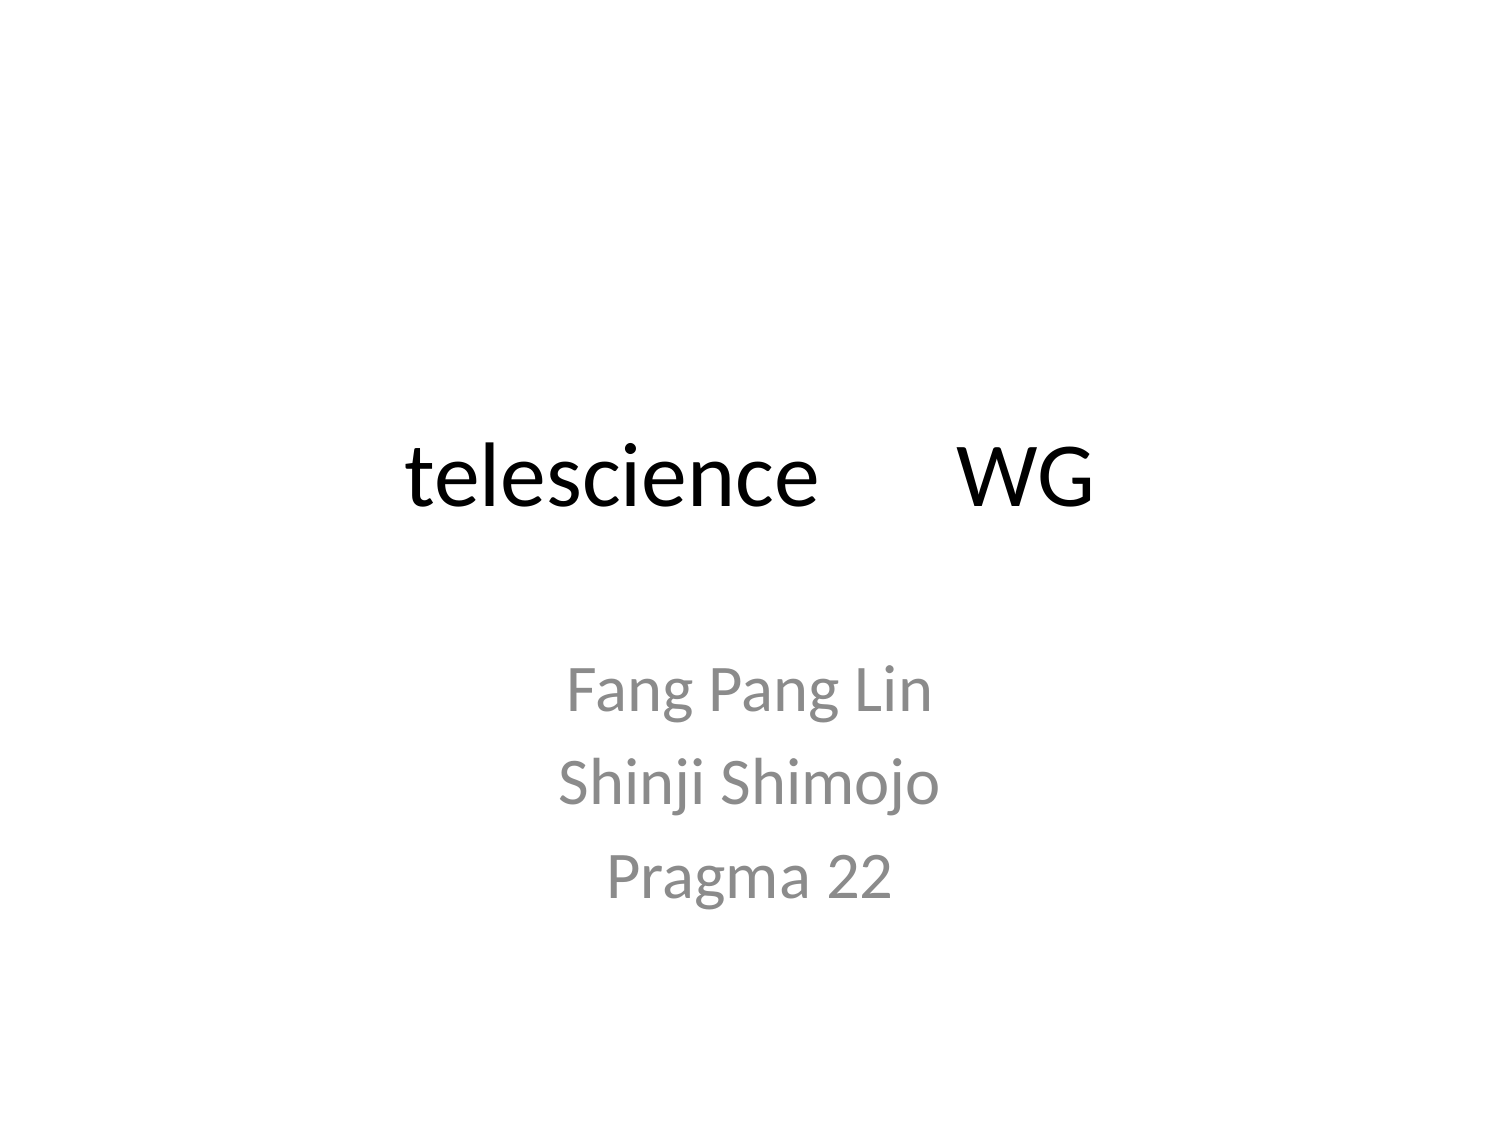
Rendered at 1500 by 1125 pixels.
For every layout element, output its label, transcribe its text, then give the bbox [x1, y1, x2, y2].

subtitle Fang Pang Lin Shinji Shimojo Pragma 22 [225, 637, 1275, 925]
title telescience WG [112, 349, 1388, 591]
